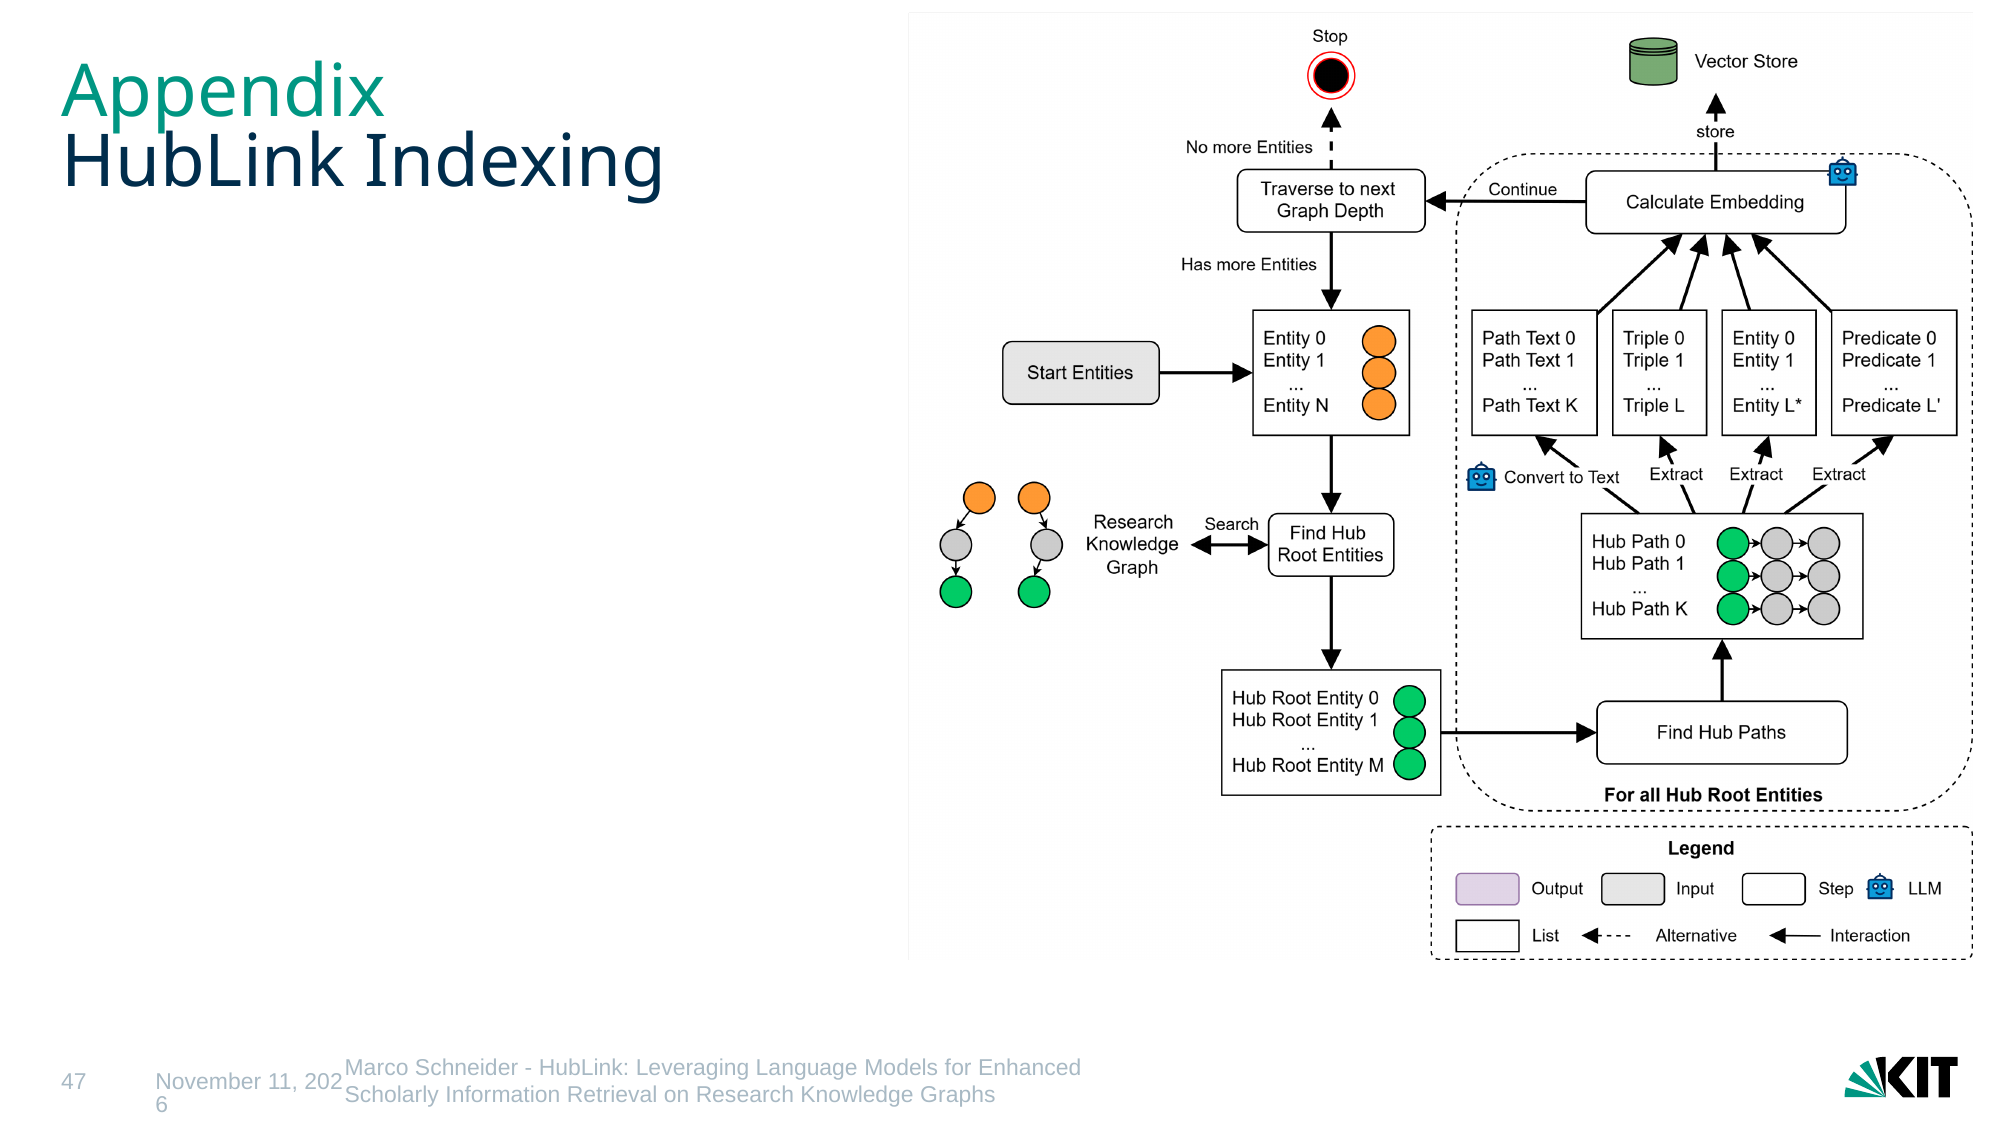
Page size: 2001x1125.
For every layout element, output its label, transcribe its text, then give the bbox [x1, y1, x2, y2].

picture [908, 12, 1974, 961]
title Appendix HubLink Indexing [60, 60, 908, 226]
footer Marco Schneider - HubLink: Leveraging Language Models for Enhanced Scholarly Information Retrieval on Research Knowledge Graphs [344, 1029, 1107, 1125]
slide_number 47 [60, 1029, 156, 1125]
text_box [1843, 1056, 1959, 1098]
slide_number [156, 1029, 344, 1125]
